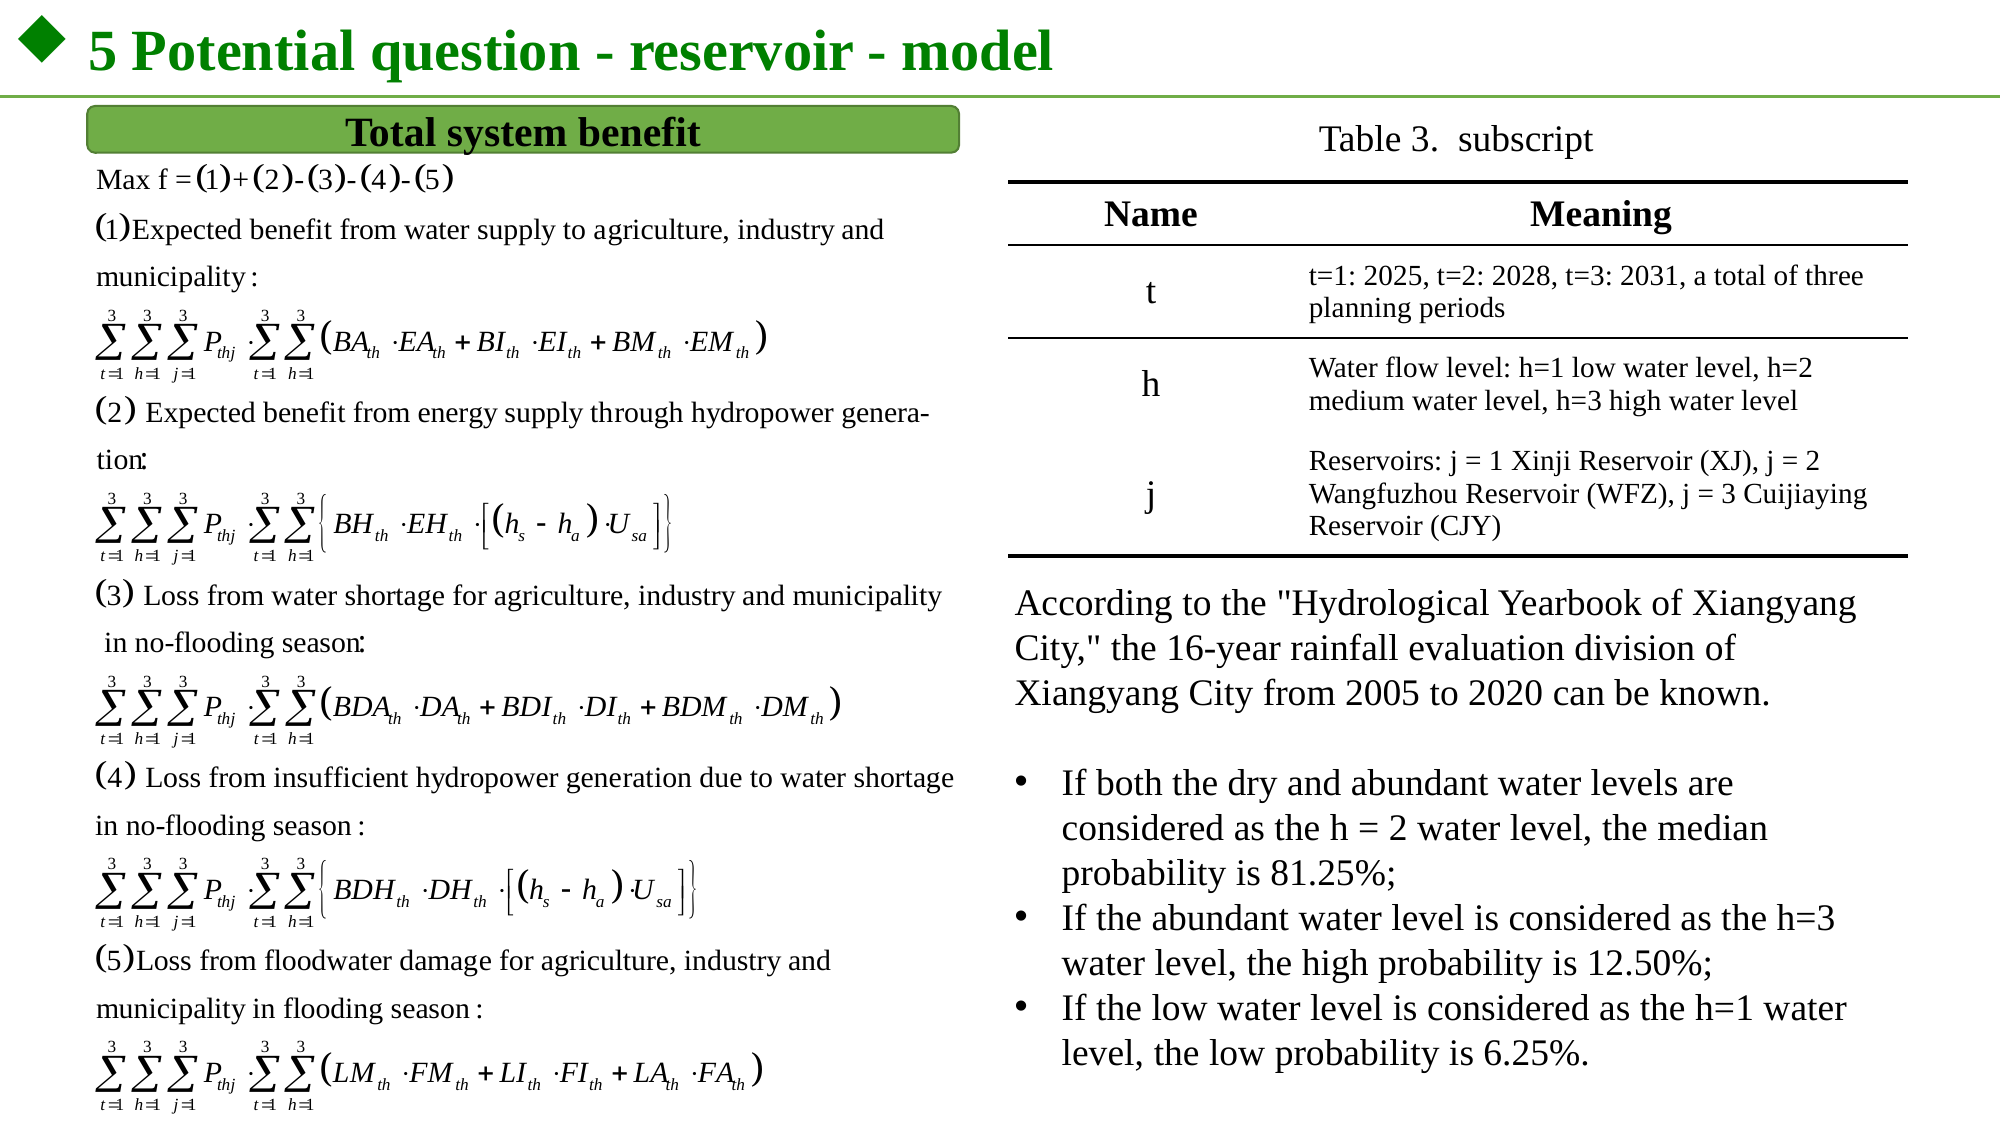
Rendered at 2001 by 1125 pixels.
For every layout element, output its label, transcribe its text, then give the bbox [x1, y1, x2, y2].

table_cell t=1: 2025, t=2: 2028, t=3: 2031, a total of three planning periods [1294, 246, 1908, 337]
text_box Table 3. subscript [1008, 106, 1855, 167]
text_box 5 Potential question - reservoir - model [0, 4, 1148, 90]
text_box According to the "Hydrological Yearbook of Xiangyang City," the 16-year rainfall evaluation division of Xiangyang City from 2005 to 2020 can be known. If both the dry and abundant water levels are considered as the h = 2 water level, the median probability is 81.25%; If the abundant water level is considered as the h=3 water level, the high probability is 12.50%; If the low water level is considered as the h=1 water level, the low probability is 6.25%. [999, 570, 1920, 1081]
text_box Total system benefit [86, 104, 961, 154]
table_cell Reservoirs: j = 1 Xinji Reservoir (XJ), j = 2 Wangfuzhou Reservoir (WFZ), j = 3 Cuijiaying Reservoir (CJY) [1294, 430, 1908, 554]
table_cell j [1008, 430, 1294, 554]
table_cell h [1008, 339, 1294, 430]
table_cell Water flow level: h=1 low water level, h=2 medium water level, h=3 high water level [1294, 339, 1908, 430]
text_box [91, 158, 960, 1121]
table_header Name [1008, 184, 1294, 244]
table_header Meaning [1294, 184, 1908, 244]
table_cell t [1008, 246, 1294, 337]
